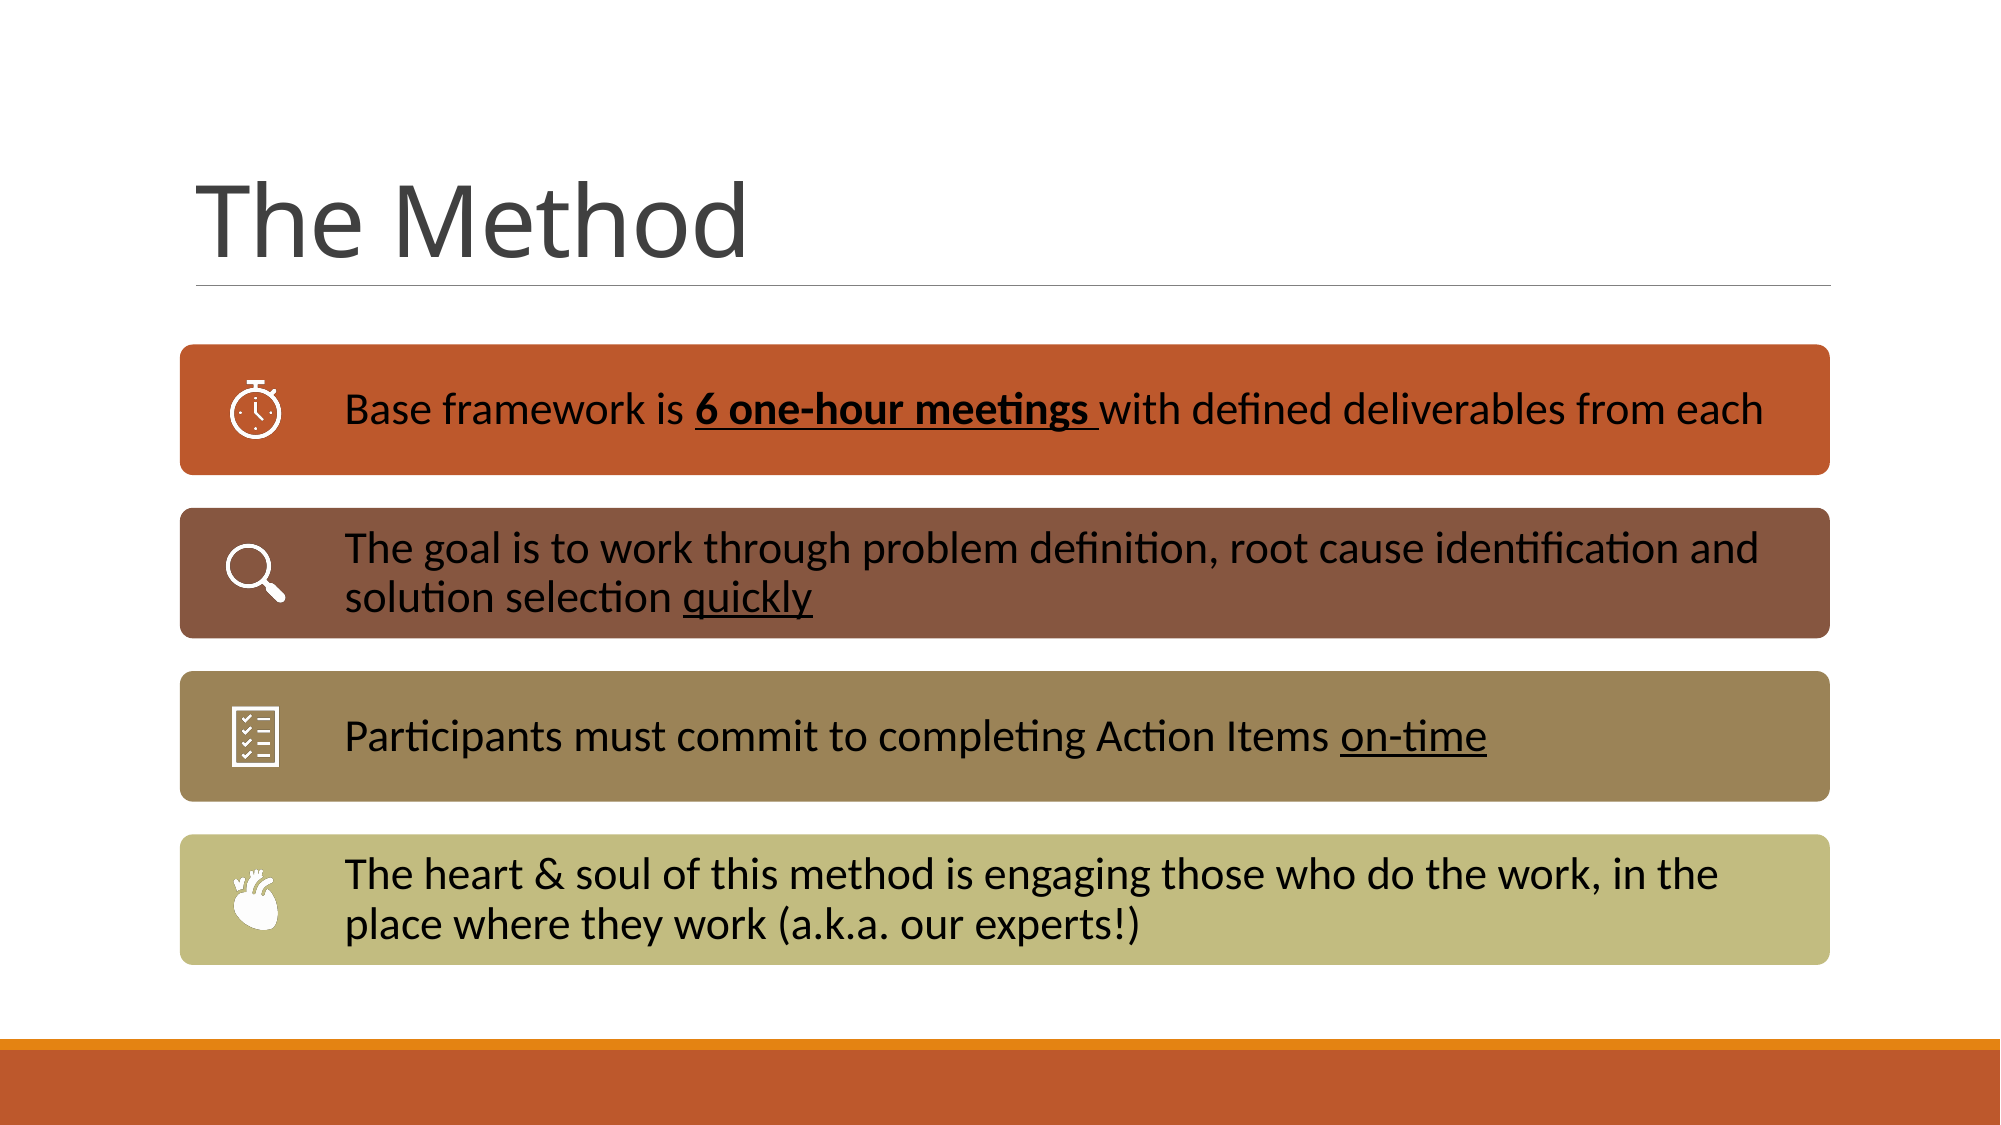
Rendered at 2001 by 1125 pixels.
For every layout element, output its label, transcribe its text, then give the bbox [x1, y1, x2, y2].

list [179, 343, 1831, 966]
title The Method [180, 47, 1830, 285]
